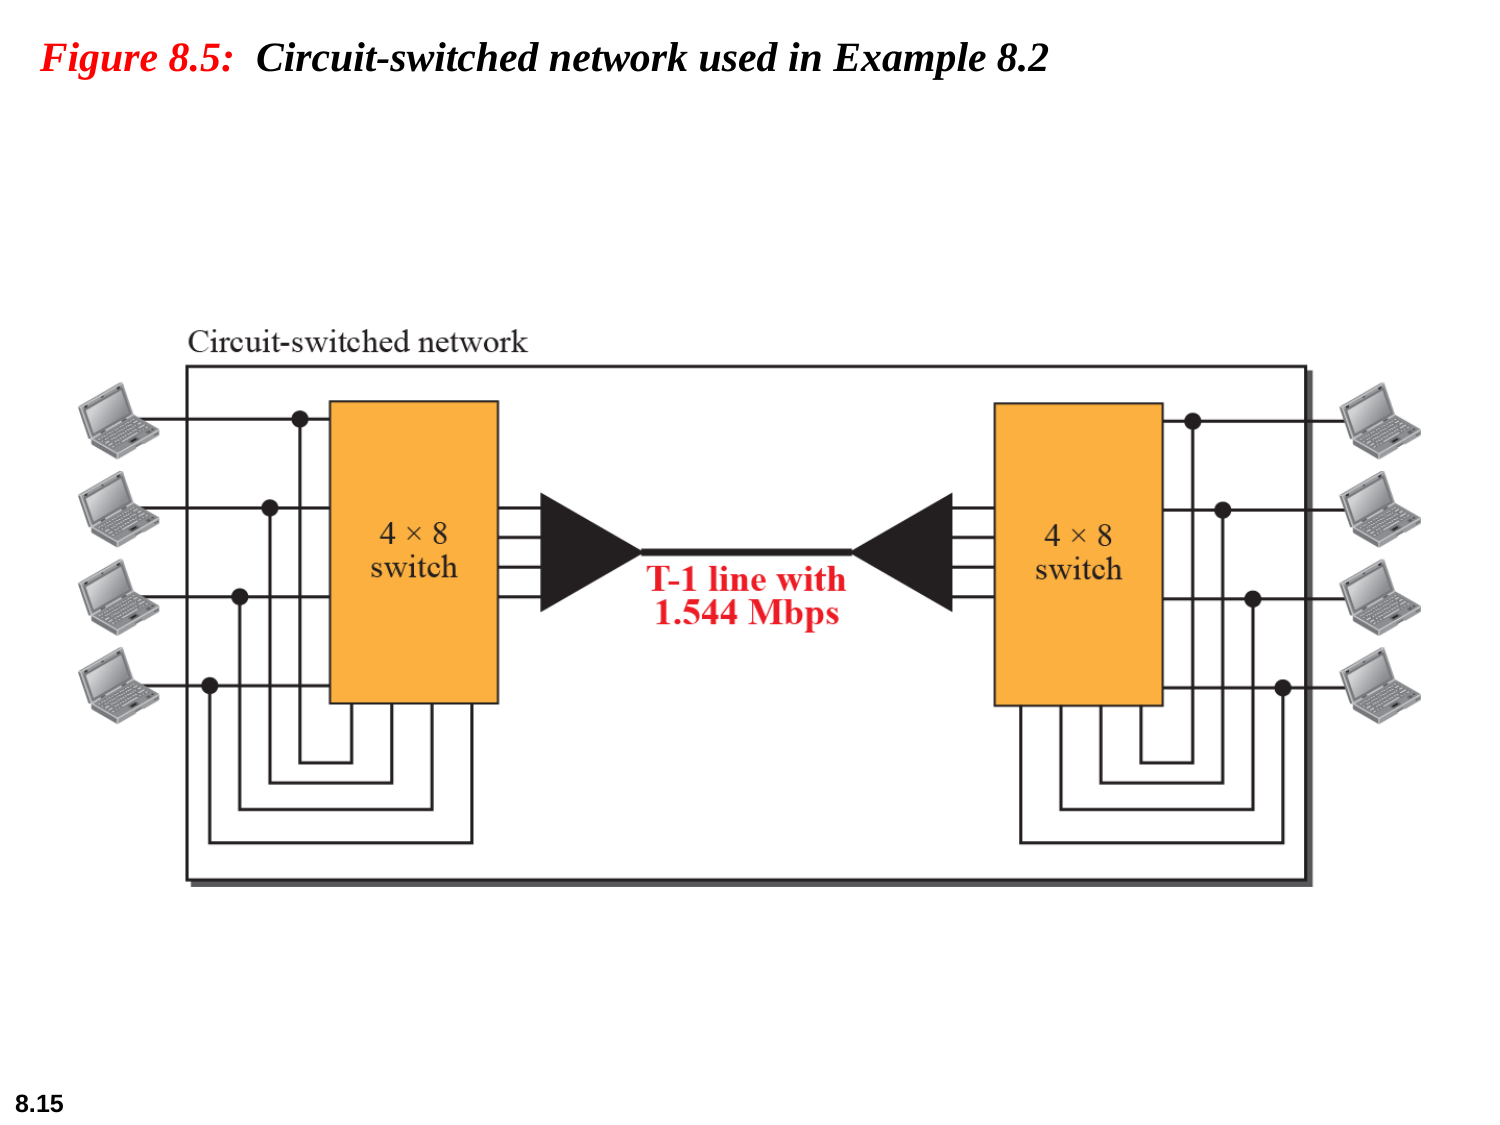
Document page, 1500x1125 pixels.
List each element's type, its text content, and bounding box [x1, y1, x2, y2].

picture [78, 324, 1422, 889]
text_box Figure 8.5: Circuit-switched network used in Example 8.2 [24, 22, 1363, 87]
text_box 8.15 [0, 1049, 313, 1125]
